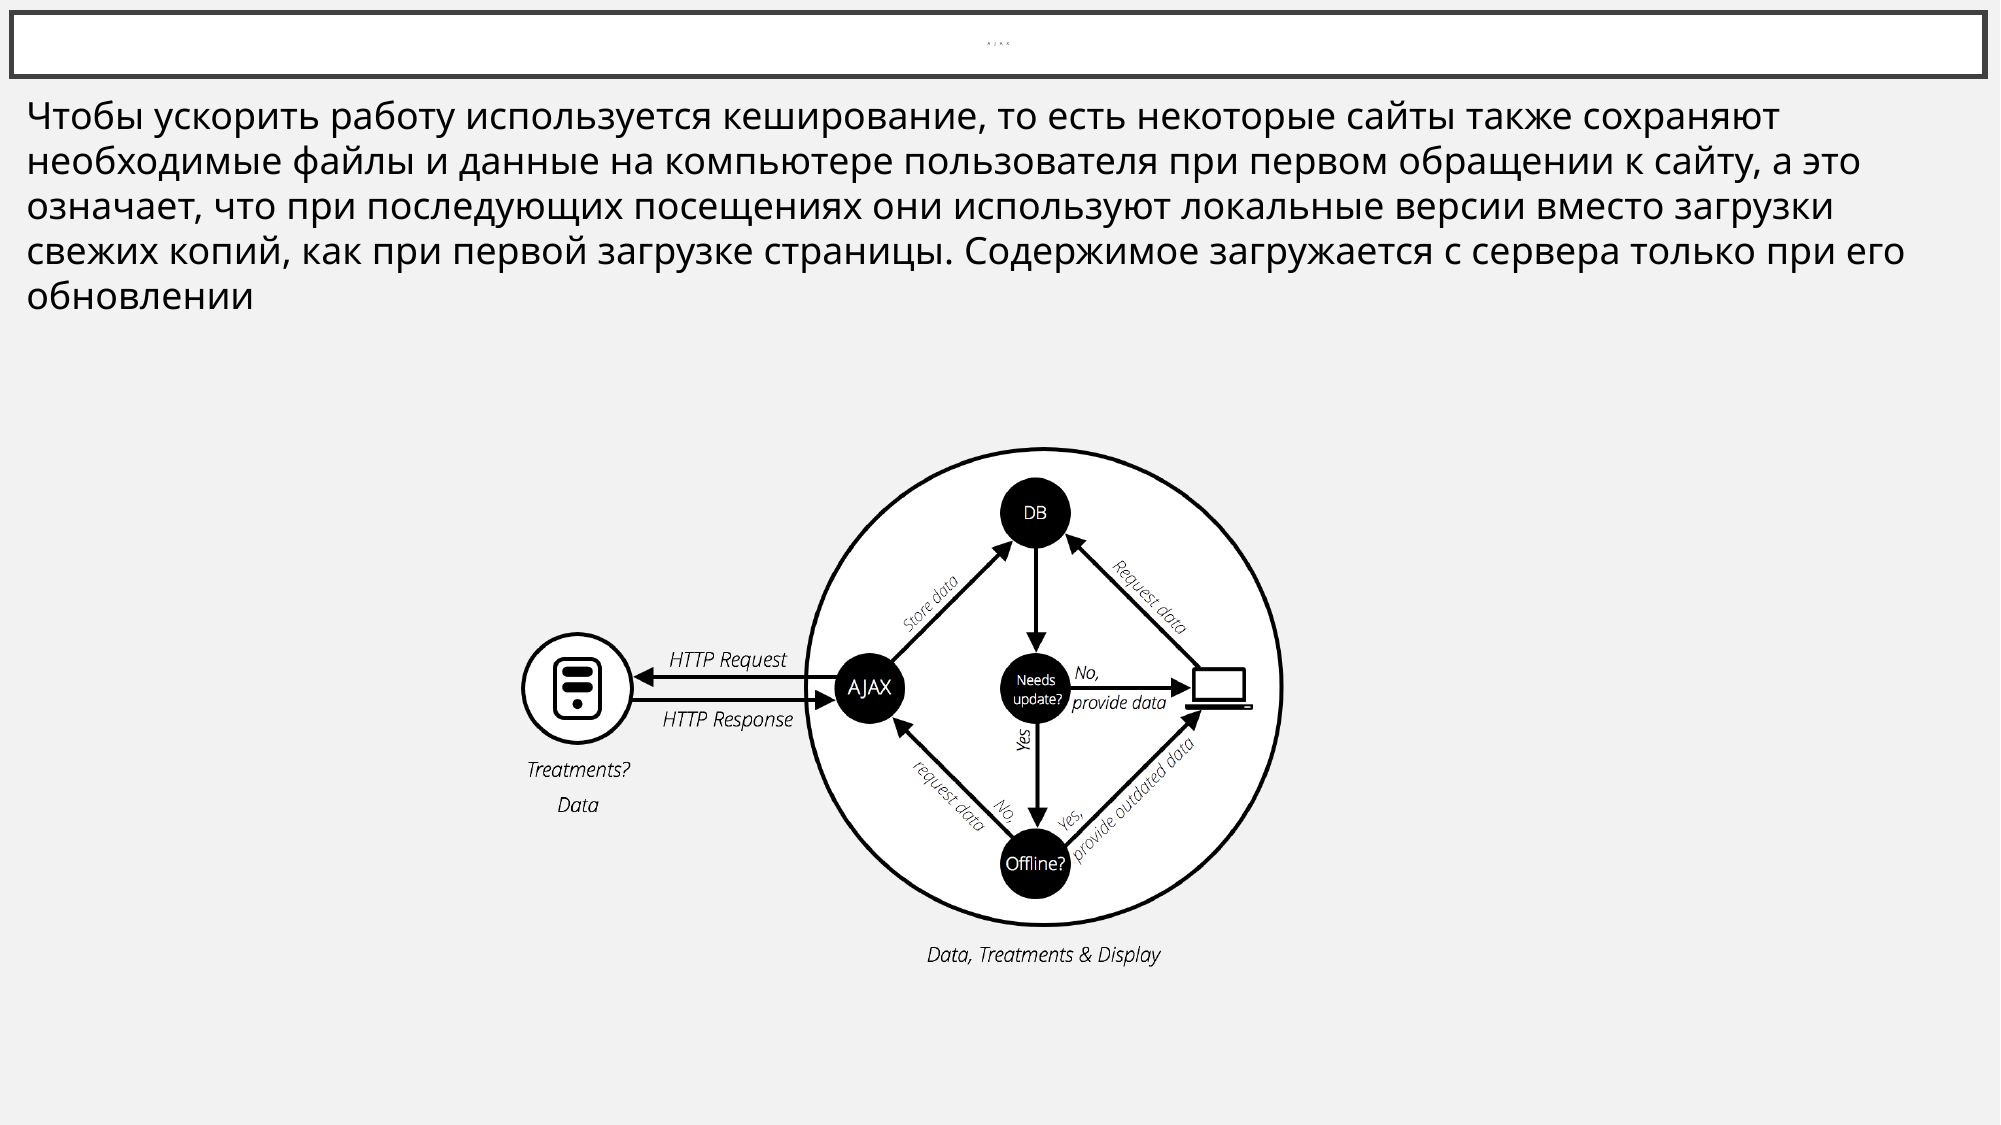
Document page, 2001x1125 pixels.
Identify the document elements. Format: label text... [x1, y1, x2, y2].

text_box Чтобы ускорить работу используется кеширование, то есть некоторые сайты также сохраняют необходимые файлы и данные на компьютере пользователя при первом обращении к сайту, а это означает, что при последующих посещениях они используют локальные версии вместо загрузки свежих копий, как при первой загрузке страницы. Содержимое загружается с сервера только при его обновлении [11, 84, 1985, 325]
title AJAX [9, 10, 1988, 79]
picture [520, 446, 1284, 967]
